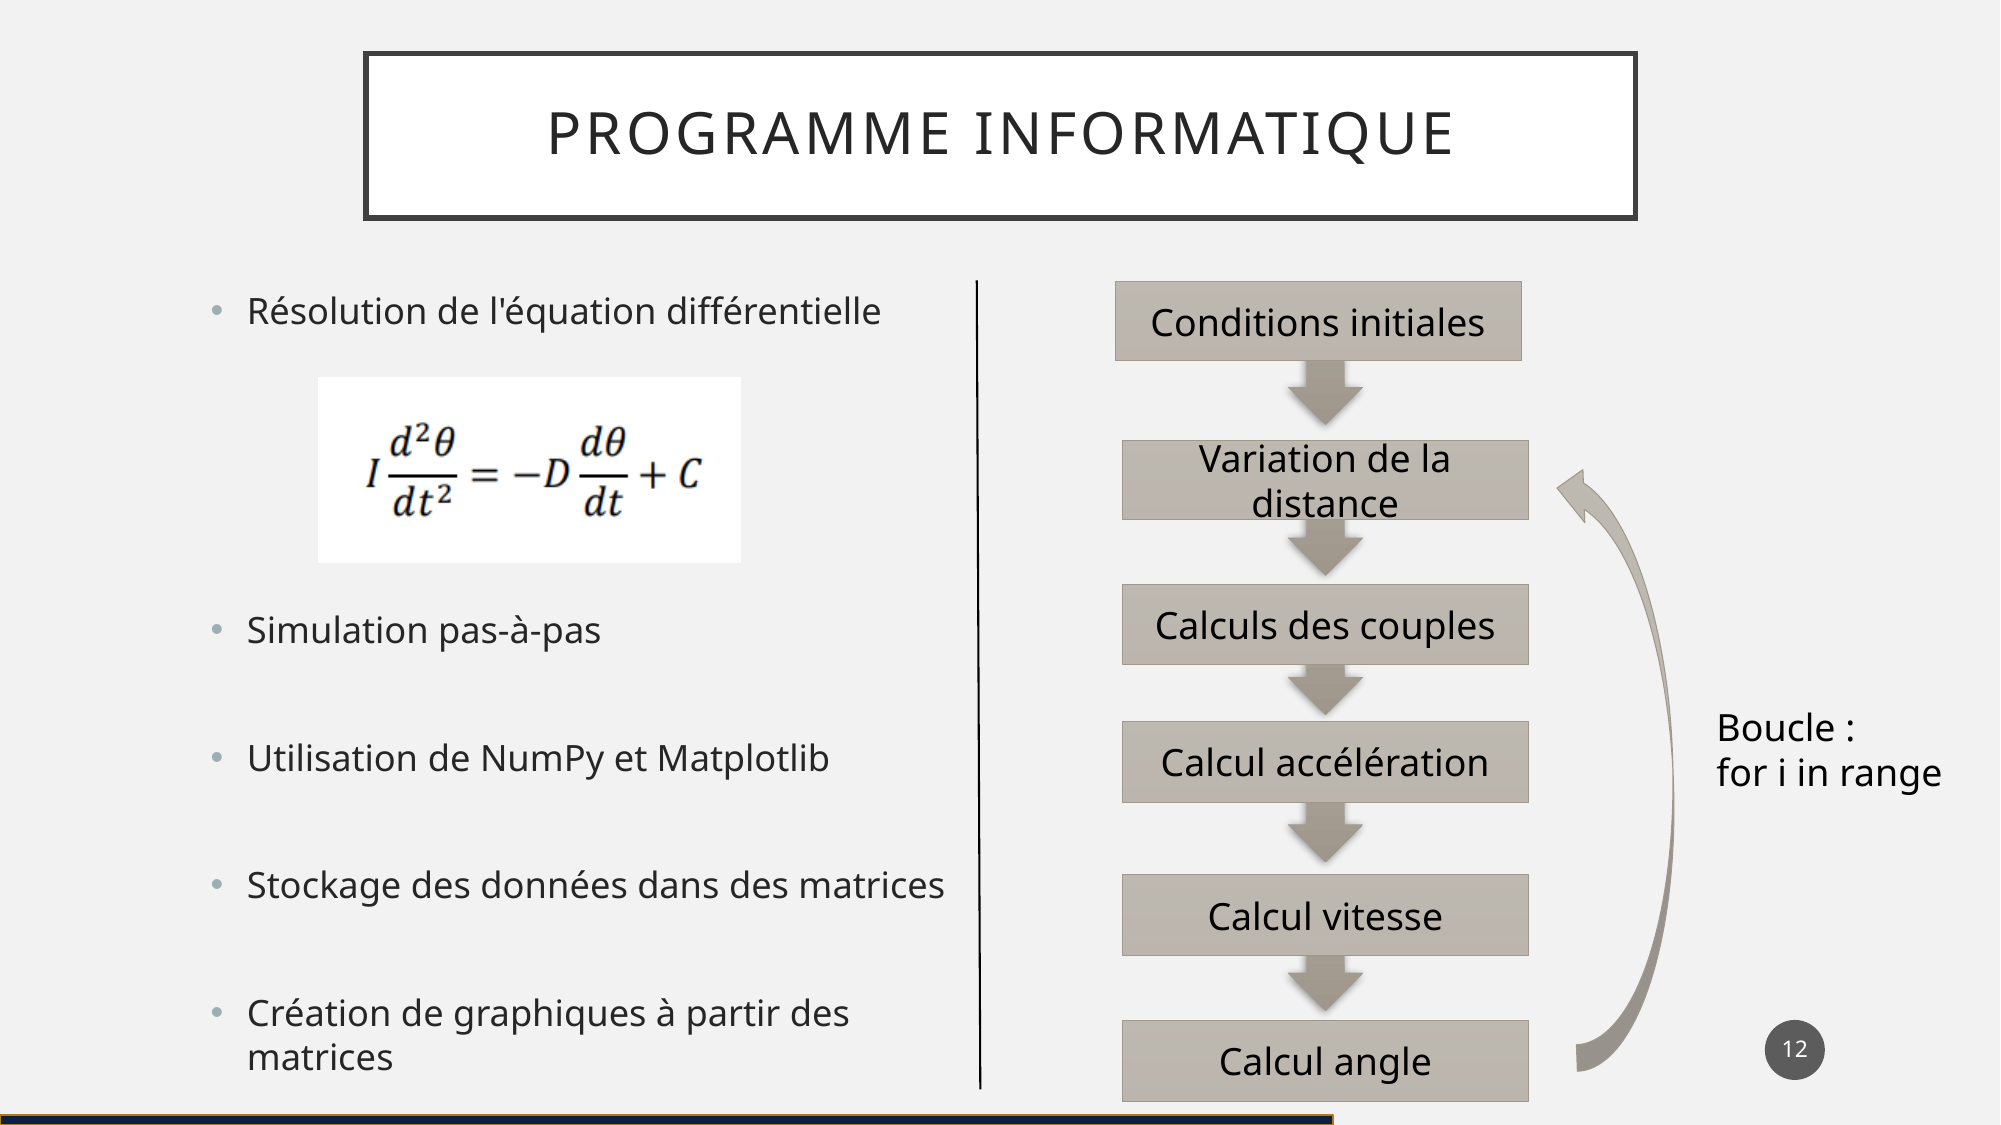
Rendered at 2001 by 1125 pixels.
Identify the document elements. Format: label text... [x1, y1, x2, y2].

text_box [1287, 803, 1364, 863]
text_box [1287, 665, 1364, 715]
text_box [1287, 520, 1364, 576]
list Résolution de l'équation différentielle Simulation pas-à-pas Utilisation de NumPy et Matplotlib Stockage des données dans des matrices Création de graphiques à partir des matrices [195, 280, 989, 1092]
slide_number 12 [1764, 1019, 1825, 1080]
text_box [0, 1114, 1334, 1125]
picture [318, 377, 741, 563]
text_box [1287, 956, 1364, 1011]
text_box Calcul angle [1122, 1020, 1529, 1102]
text_box Calcul accélération [1122, 721, 1529, 803]
title Programme informatique [363, 51, 1638, 221]
text_box Boucle : for i in range [1701, 696, 2000, 802]
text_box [976, 280, 981, 1090]
text_box Calculs des couples [1122, 584, 1529, 665]
text_box Calcul vitesse [1122, 874, 1529, 956]
text_box Variation de la distance [1122, 440, 1529, 520]
text_box [1287, 361, 1364, 425]
text_box [1556, 469, 1675, 1072]
text_box Conditions initiales [1115, 281, 1522, 361]
